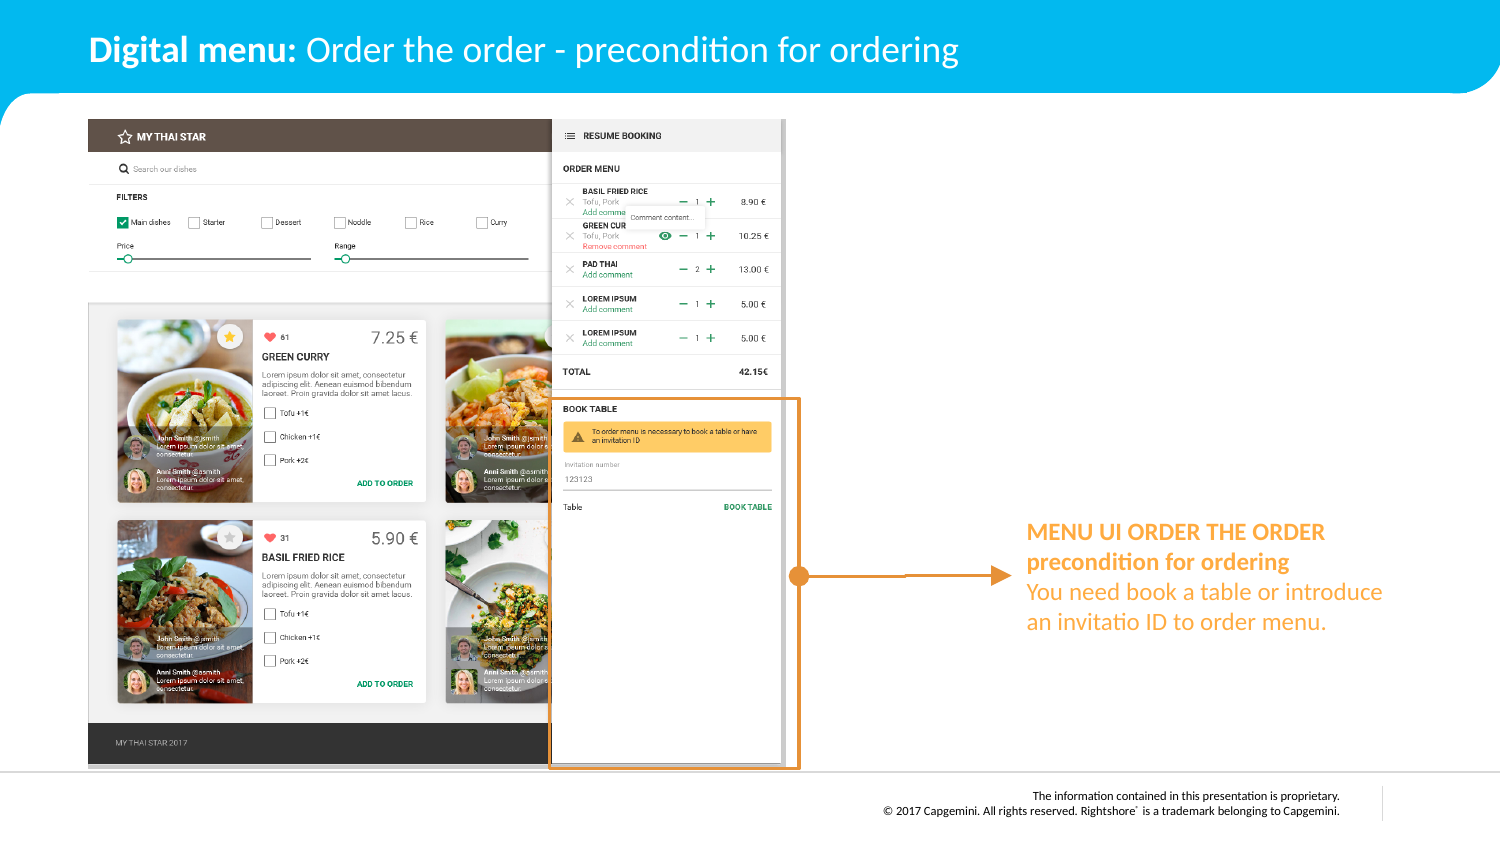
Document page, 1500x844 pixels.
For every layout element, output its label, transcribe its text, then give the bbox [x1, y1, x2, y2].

text_box [791, 398, 800, 569]
title Digital menu: Order the order - precondition for ordering [73, 0, 1468, 96]
picture [88, 118, 787, 769]
text_box [790, 584, 800, 769]
list MENU UI ORDER THE ORDER precondition for ordering You need book a table or introduce an invitatio ID to order menu. [1011, 476, 1415, 675]
